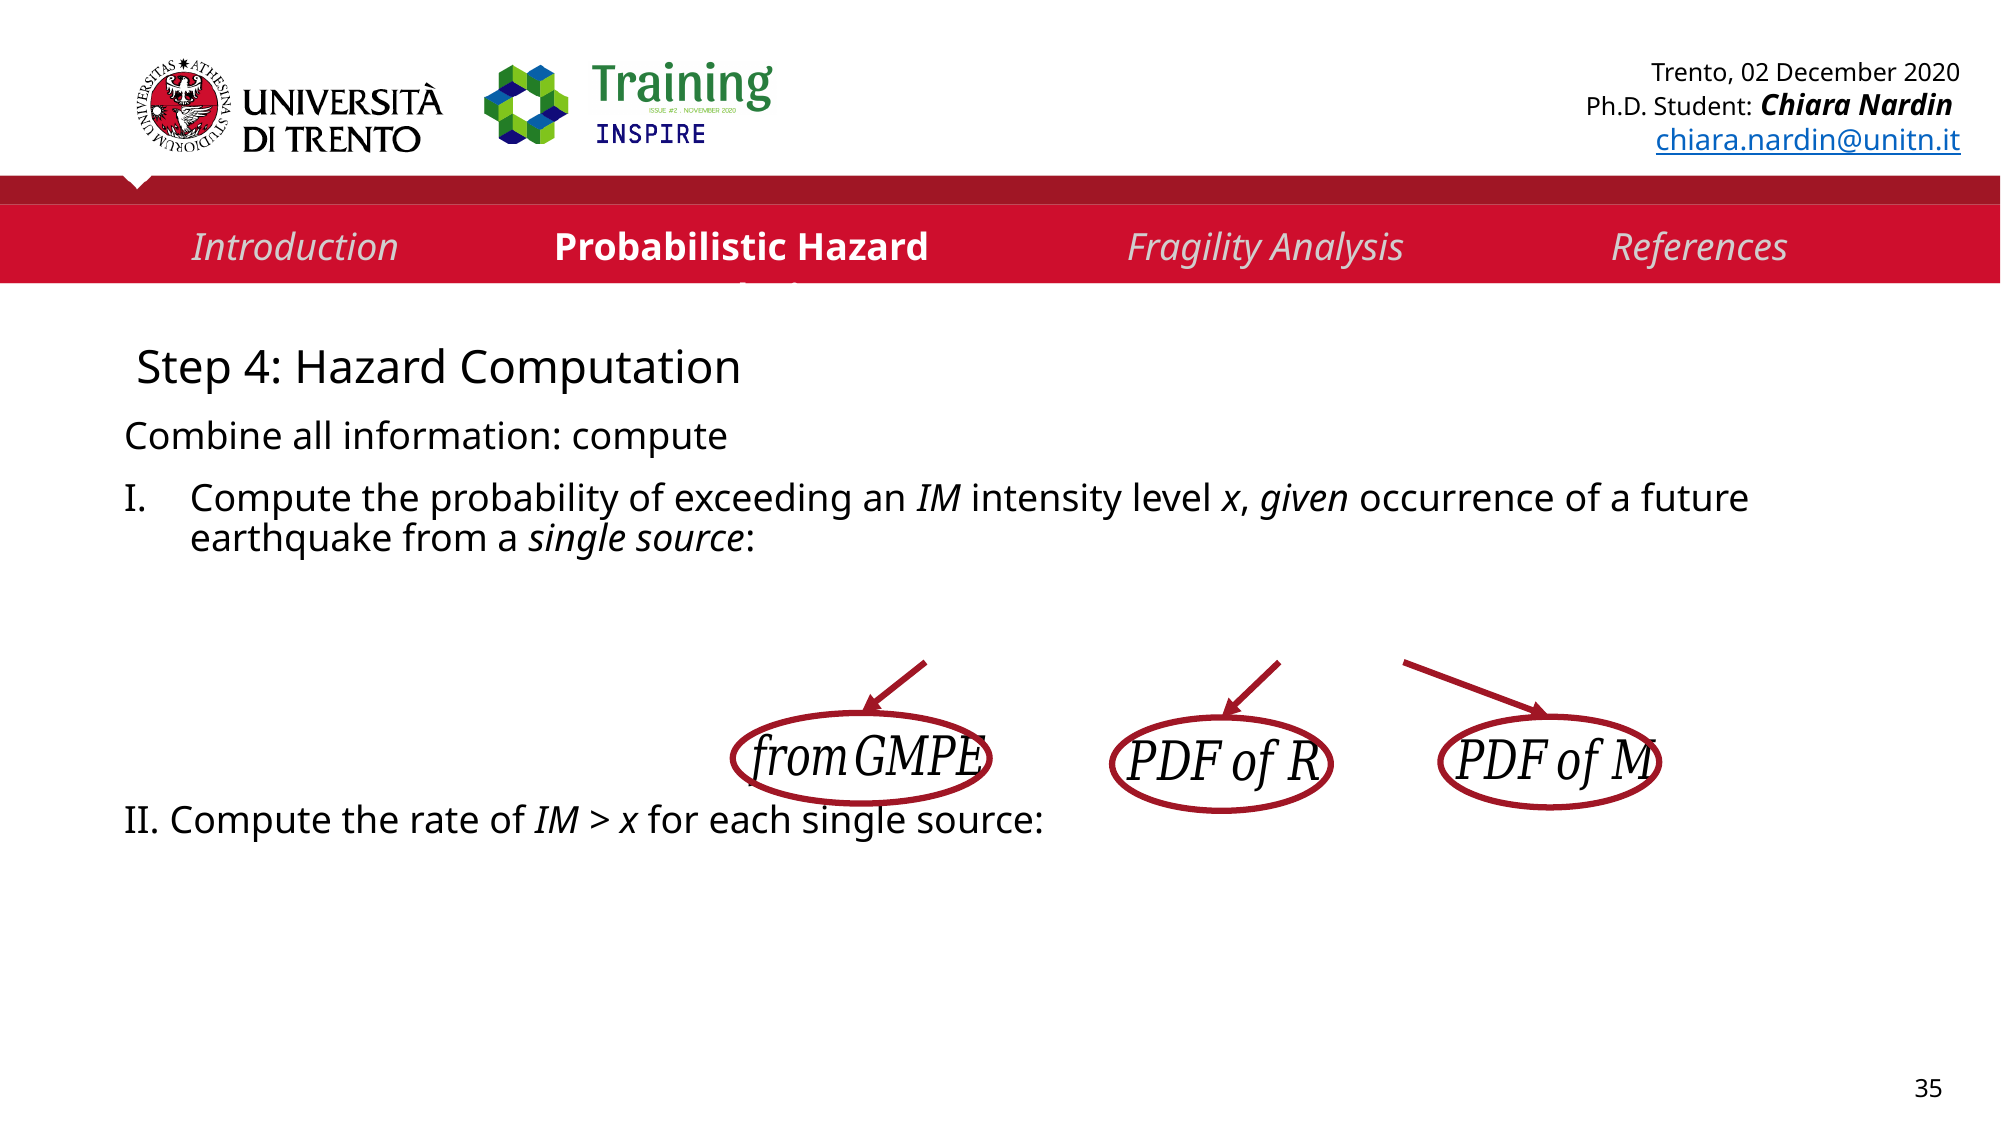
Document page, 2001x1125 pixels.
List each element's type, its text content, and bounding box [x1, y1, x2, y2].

slide_number 35 [1857, 1065, 2000, 1125]
picture [0, 0, 2001, 1125]
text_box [861, 662, 926, 713]
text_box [732, 712, 990, 804]
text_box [1112, 717, 1331, 811]
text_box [476, 61, 777, 163]
list Step 4: Hazard Computation [121, 336, 1858, 408]
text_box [1403, 661, 1550, 717]
text_box Trento, 02 December 2020 Ph.D. Student: Chiara Nardin chiara.nardin@unitn.it [1401, 48, 1976, 169]
table_header Introduction [122, 213, 470, 318]
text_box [1221, 661, 1280, 718]
table_header Fragility Analysis [1013, 213, 1518, 318]
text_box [1440, 716, 1660, 808]
table_header Probabilistic Hazard Analysis [470, 213, 1013, 318]
table_header References [1518, 213, 1881, 318]
